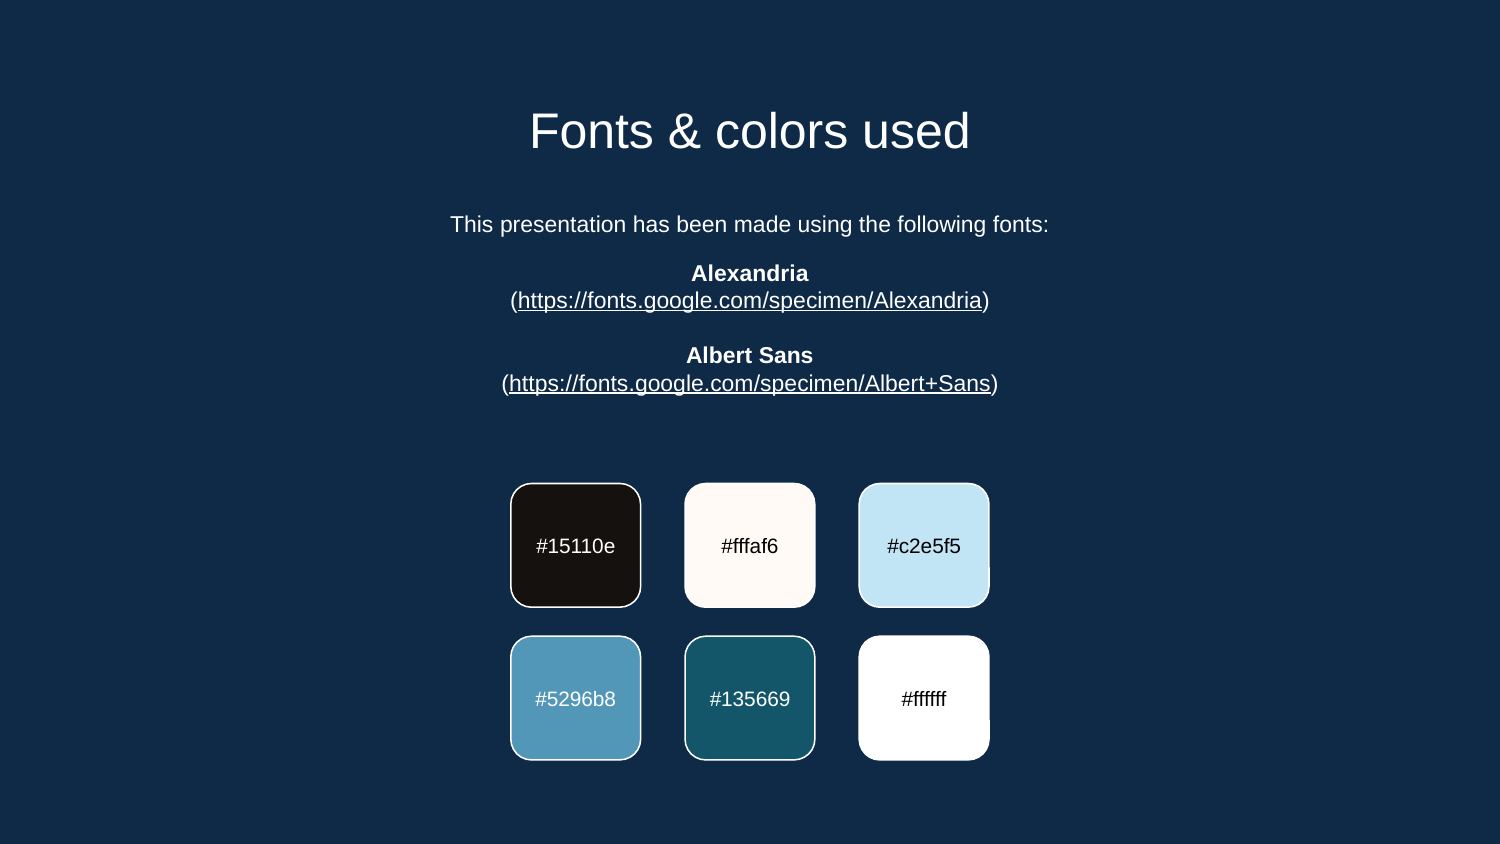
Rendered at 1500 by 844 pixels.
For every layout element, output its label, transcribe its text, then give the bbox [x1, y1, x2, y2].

text_box [510, 735, 641, 760]
text_box [859, 483, 989, 509]
text_box #5296b8 [510, 661, 641, 735]
text_box #c2e5f5 [859, 509, 989, 582]
text_box [510, 636, 641, 661]
text_box [685, 483, 815, 509]
text_box [510, 582, 641, 608]
text_box [685, 636, 815, 661]
text_box This presentation has been made using the following fonts: Alexandria (https://fonts.google.com/specimen/Alexandria) Albert Sans (https://fonts.google.com/specimen/Albert+Sans) [118, 194, 1382, 436]
text_box [859, 636, 989, 661]
text_box [685, 735, 815, 760]
text_box [510, 483, 641, 509]
text_box [859, 735, 989, 760]
text_box #ffffff [859, 661, 989, 735]
text_box #135669 [685, 661, 815, 735]
text_box [859, 582, 989, 608]
text_box #15110e [510, 509, 641, 582]
text_box #fffaf6 [685, 509, 815, 582]
text_box [685, 582, 815, 608]
title Fonts & colors used [118, 83, 1382, 163]
